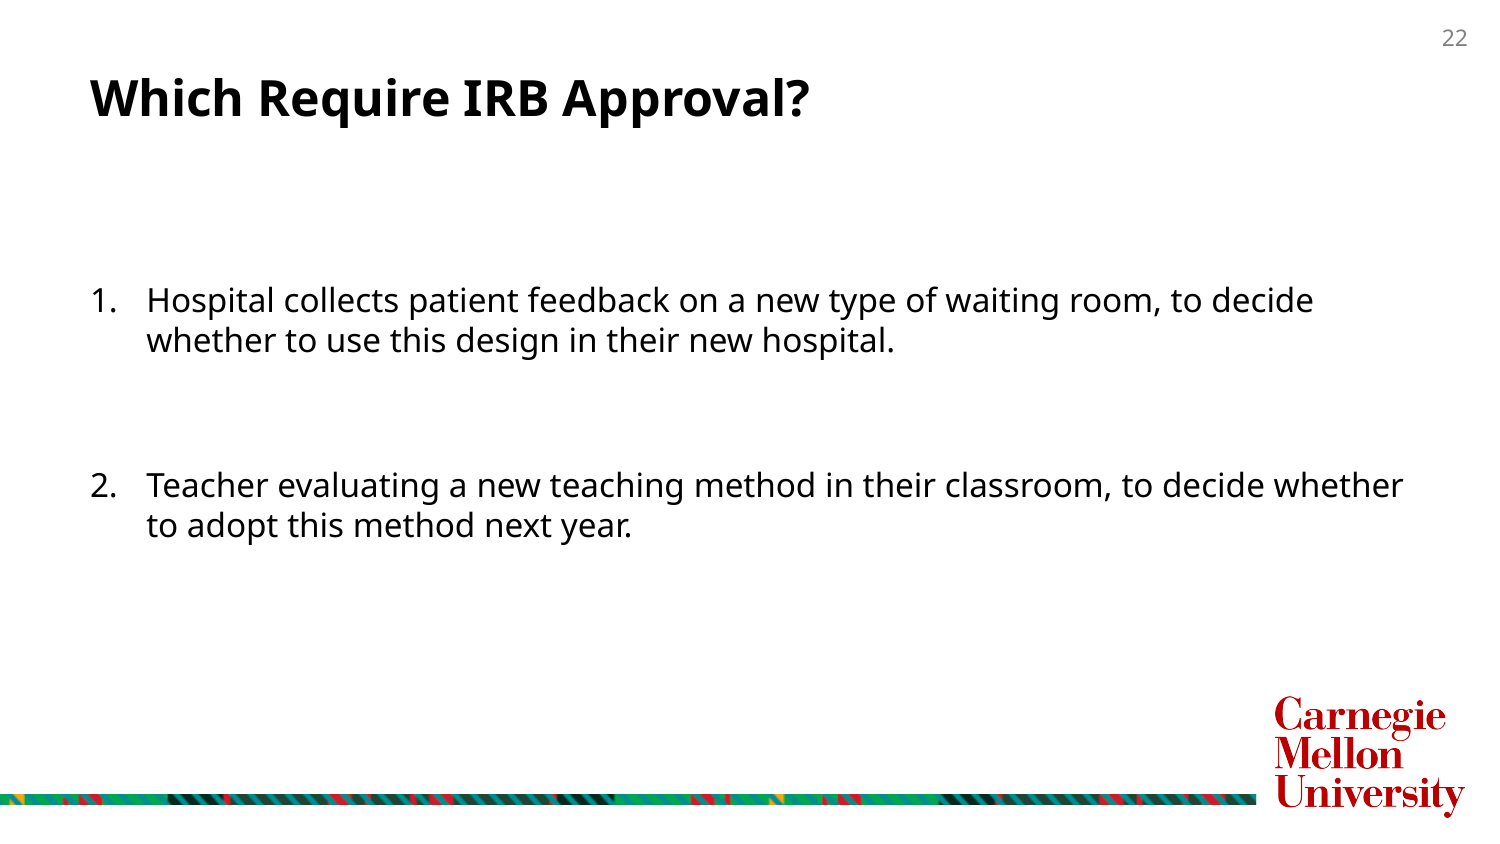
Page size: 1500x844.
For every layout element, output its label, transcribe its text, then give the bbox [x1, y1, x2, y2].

list Hospital collects patient feedback on a new type of waiting room, to decide whether to use this design in their new hospital. Teacher evaluating a new teaching method in their classroom, to decide whether to adopt this method next year. [75, 271, 1425, 760]
picture [1275, 696, 1465, 818]
picture [0, 794, 1257, 805]
title Which Require IRB Approval? [75, 59, 1425, 160]
